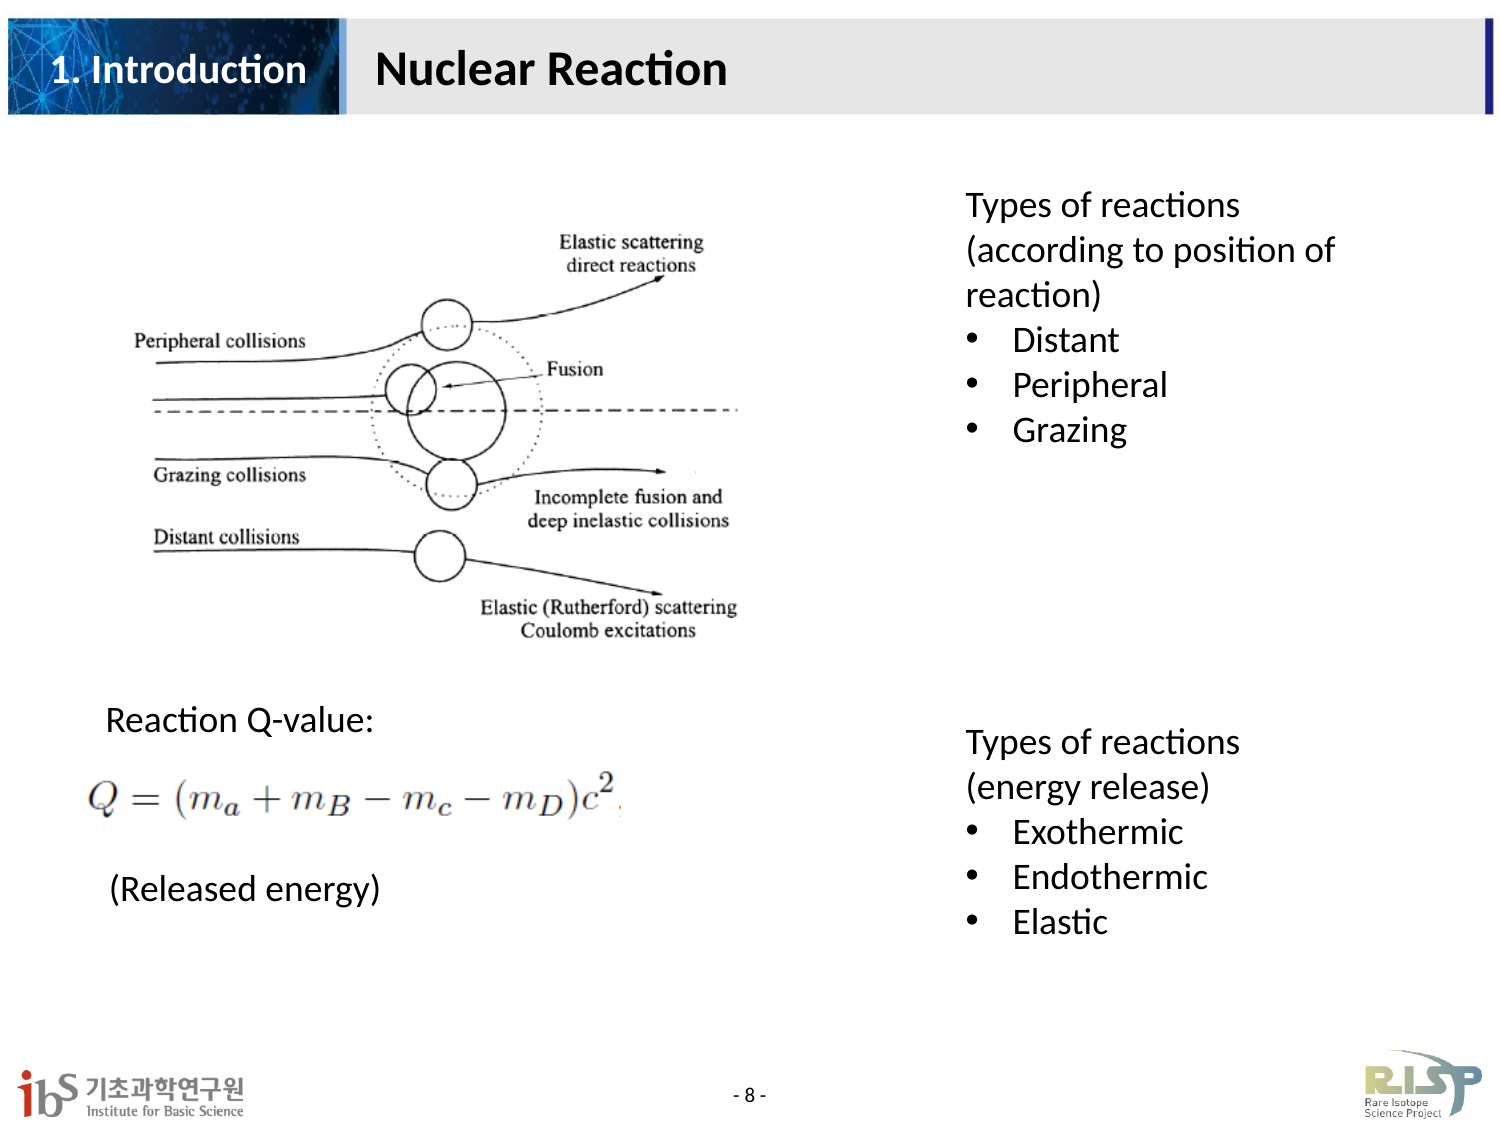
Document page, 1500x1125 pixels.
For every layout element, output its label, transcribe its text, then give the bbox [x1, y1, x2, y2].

picture [2, 10, 1500, 130]
text_box Types of reactions (energy release) Exothermic Endothermic Elastic [950, 709, 1447, 950]
picture [1364, 1049, 1482, 1119]
text_box Reaction Q-value: [90, 687, 399, 748]
picture [17, 1070, 243, 1117]
picture [51, 748, 621, 835]
text_box (Released energy) [94, 856, 718, 916]
text_box Types of reactions (according to position of reaction) Distant Peripheral Grazing [950, 172, 1447, 458]
picture [100, 172, 840, 670]
